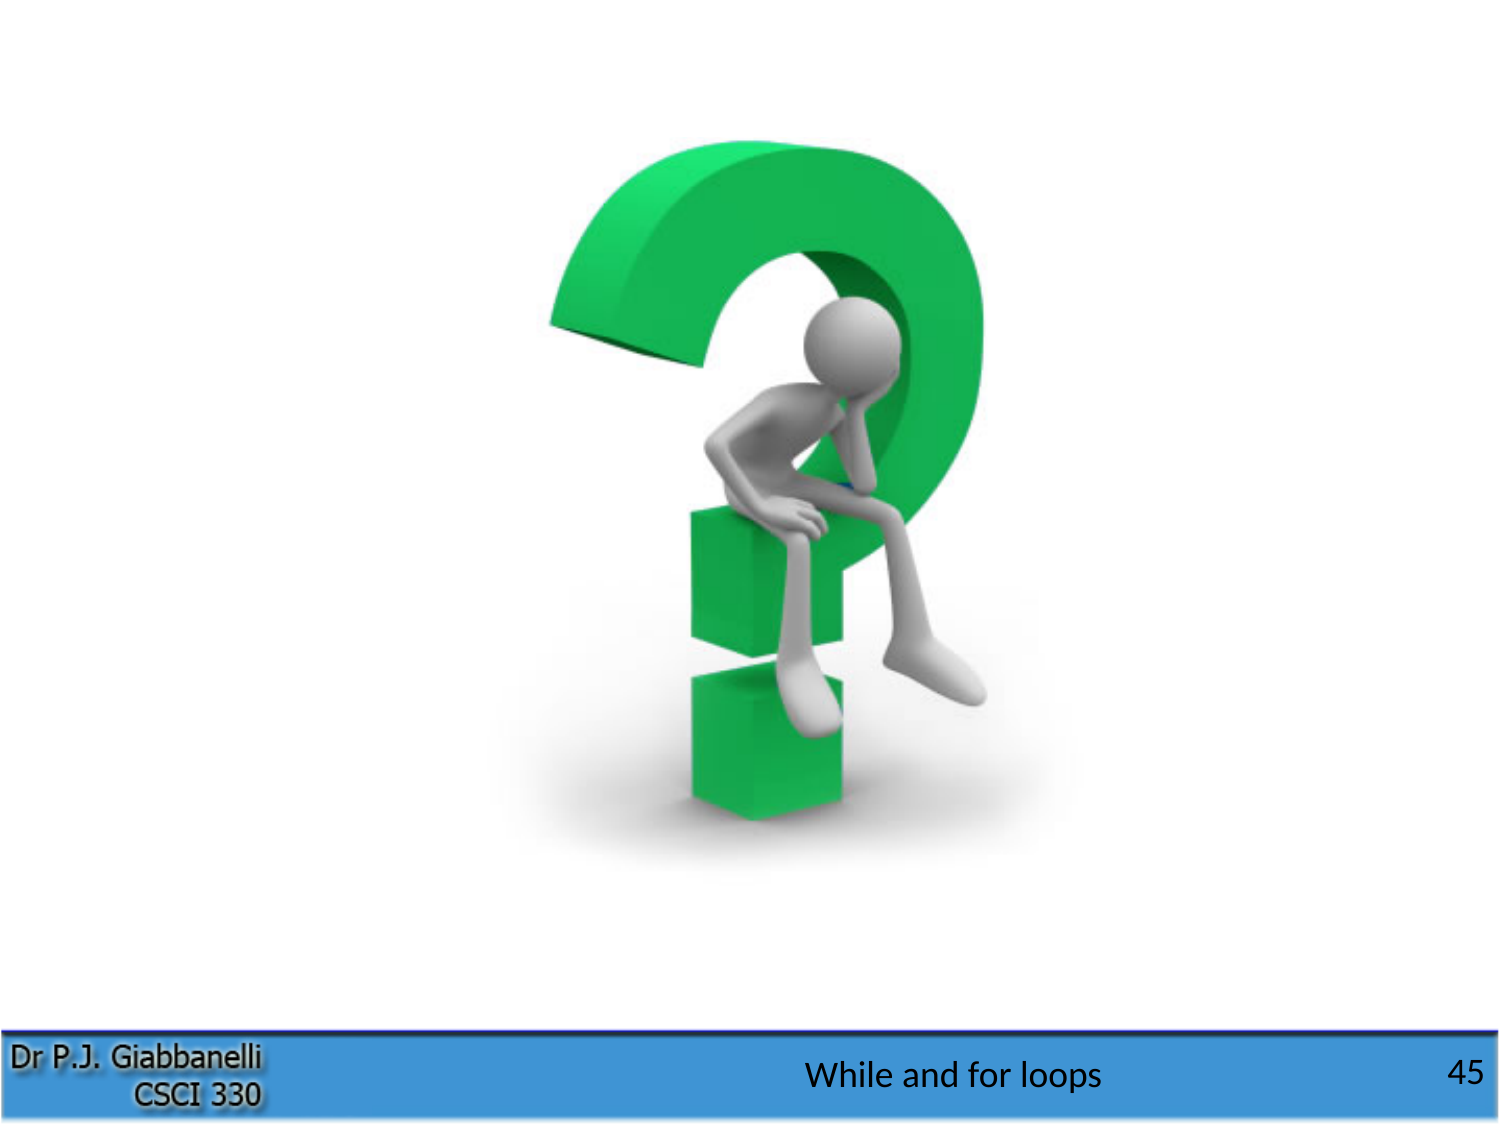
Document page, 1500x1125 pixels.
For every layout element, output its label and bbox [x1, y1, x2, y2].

picture [0, 1026, 1500, 1125]
picture [487, 137, 1084, 886]
